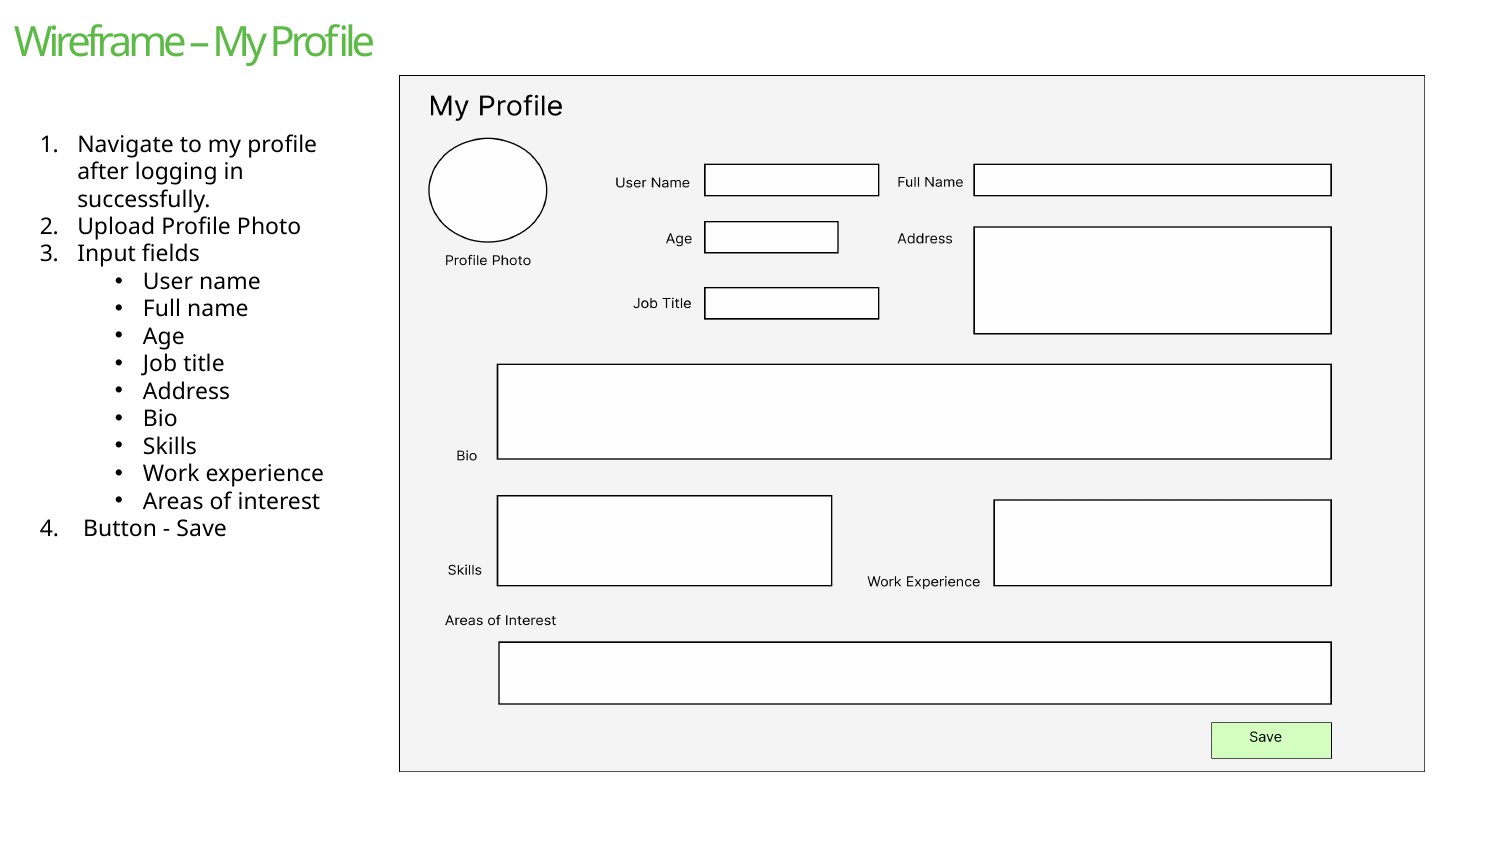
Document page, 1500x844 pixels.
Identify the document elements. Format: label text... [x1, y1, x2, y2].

title Wireframe – My Profile [11, 12, 500, 156]
text_box Navigate to my profile after logging in successfully. Upload Profile Photo Input fields User name Full name Age Job title Address Bio Skills Work experience Areas of interest 4. Button - Save [24, 121, 363, 576]
picture [399, 75, 1426, 772]
